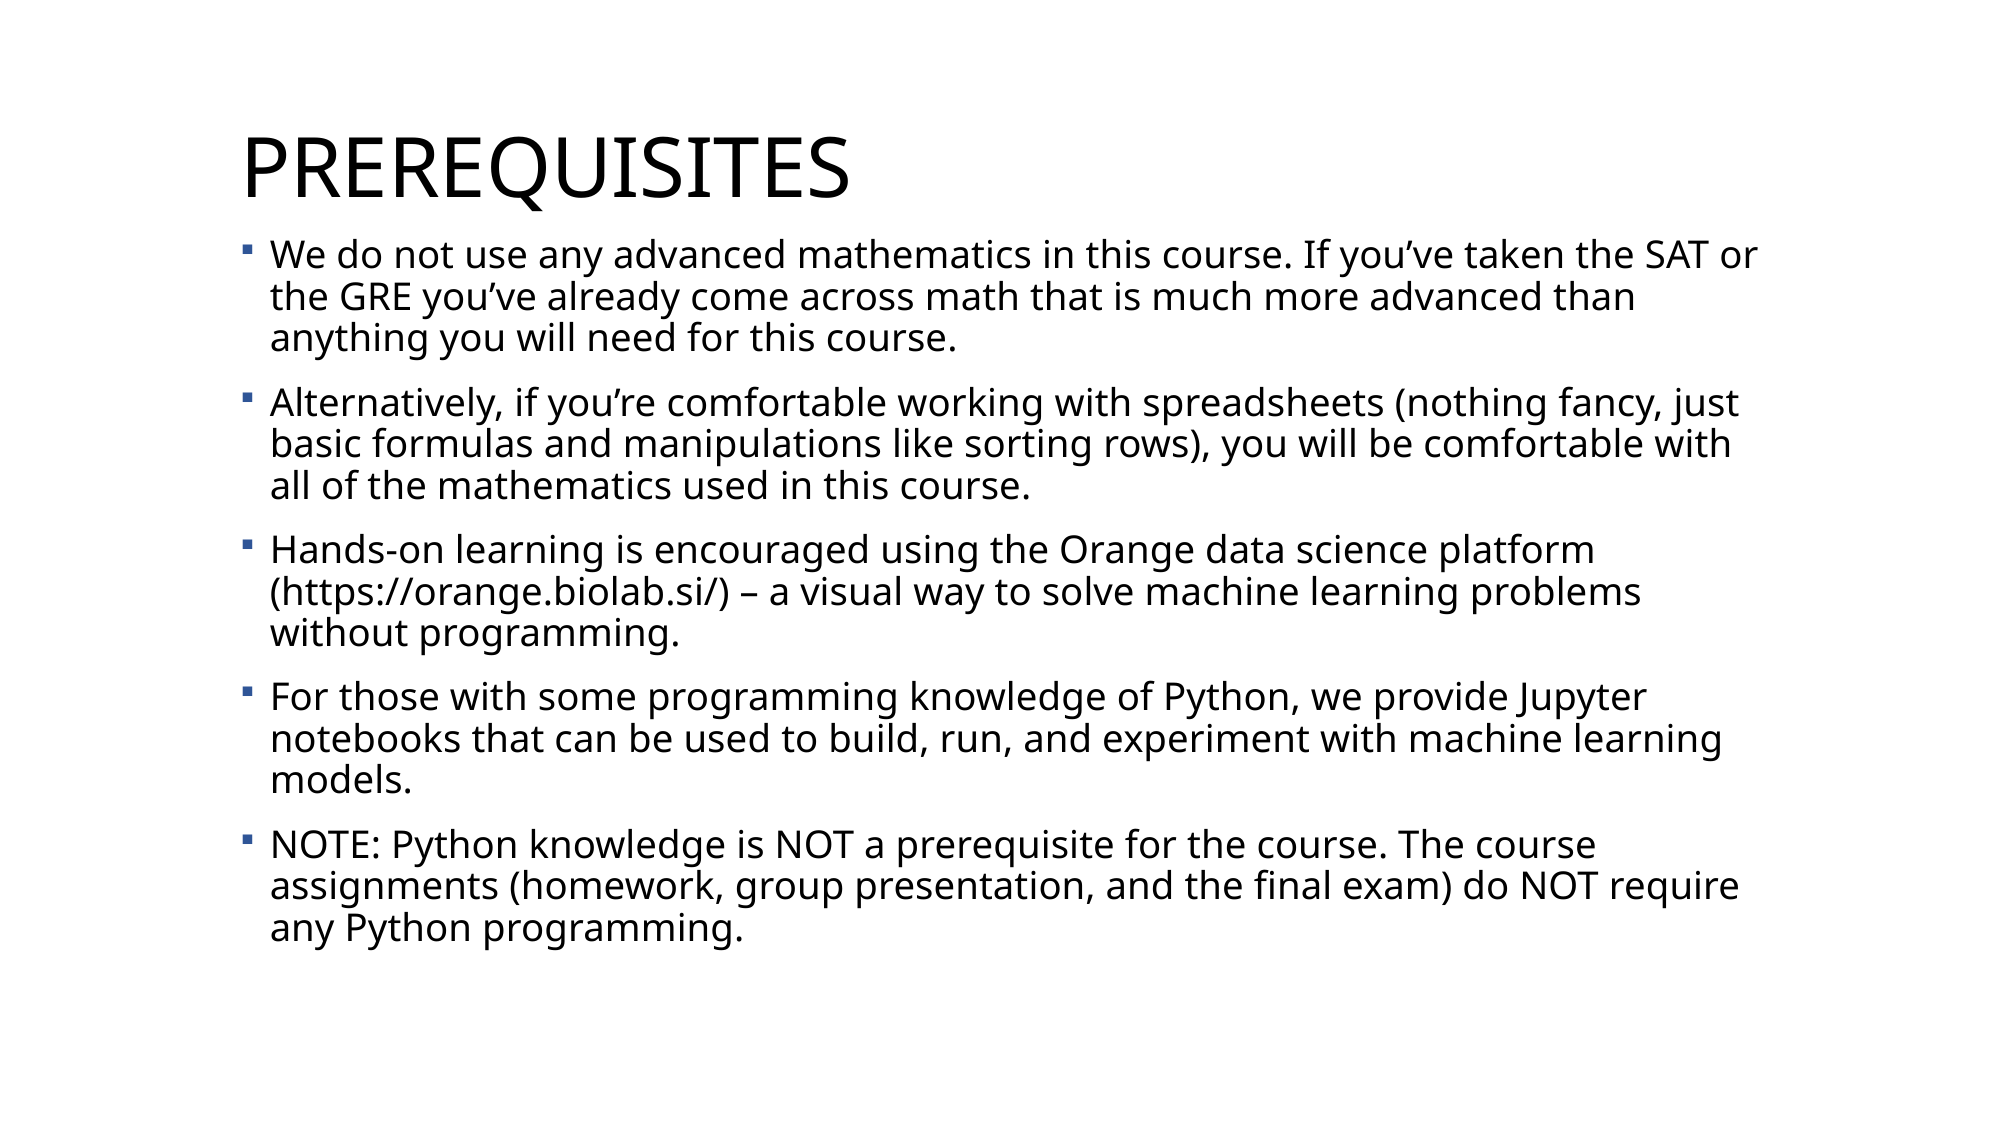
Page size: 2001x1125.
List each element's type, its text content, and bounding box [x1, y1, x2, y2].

title Prerequisites [225, 112, 1800, 228]
list We do not use any advanced mathematics in this course. If you’ve taken the SAT or the GRE you’ve already come across math that is much more advanced than anything you will need for this course. Alternatively, if you’re comfortable working with spreadsheets (nothing fancy, just basic formulas and manipulations like sorting rows), you will be comfortable with all of the mathematics used in this course. Hands-on learning is encouraged using the Orange data science platform (https://orange.biolab.si/) – a visual way to solve machine learning problems without programming. For those with some programming knowledge of Python, we provide Jupyter notebooks that can be used to build, run, and experiment with machine learning models. NOTE: Python knowledge is NOT a prerequisite for the course. The course assignments (homework, group presentation, and the final exam) do NOT require any Python programming. [225, 228, 1800, 963]
